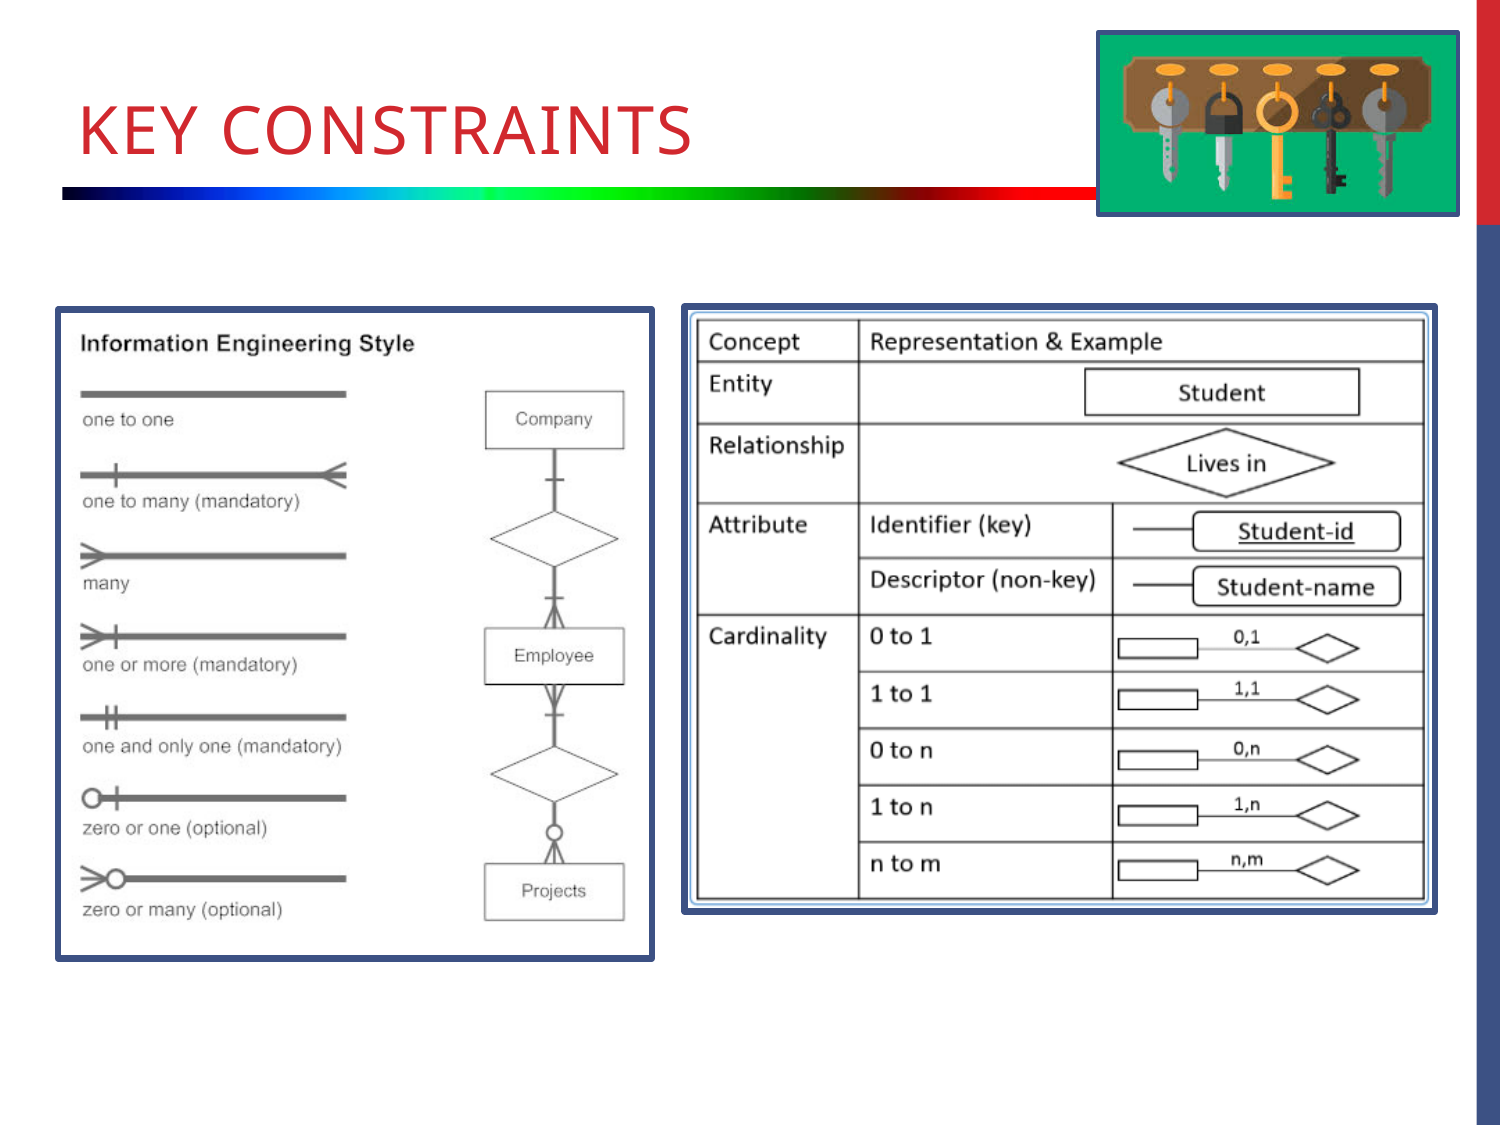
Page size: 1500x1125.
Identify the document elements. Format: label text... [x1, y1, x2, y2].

picture [60, 311, 650, 956]
picture [686, 309, 1433, 909]
picture [1099, 34, 1457, 213]
picture [382, 187, 1096, 200]
list Key constraints [62, 0, 1338, 175]
picture [62, 187, 355, 200]
